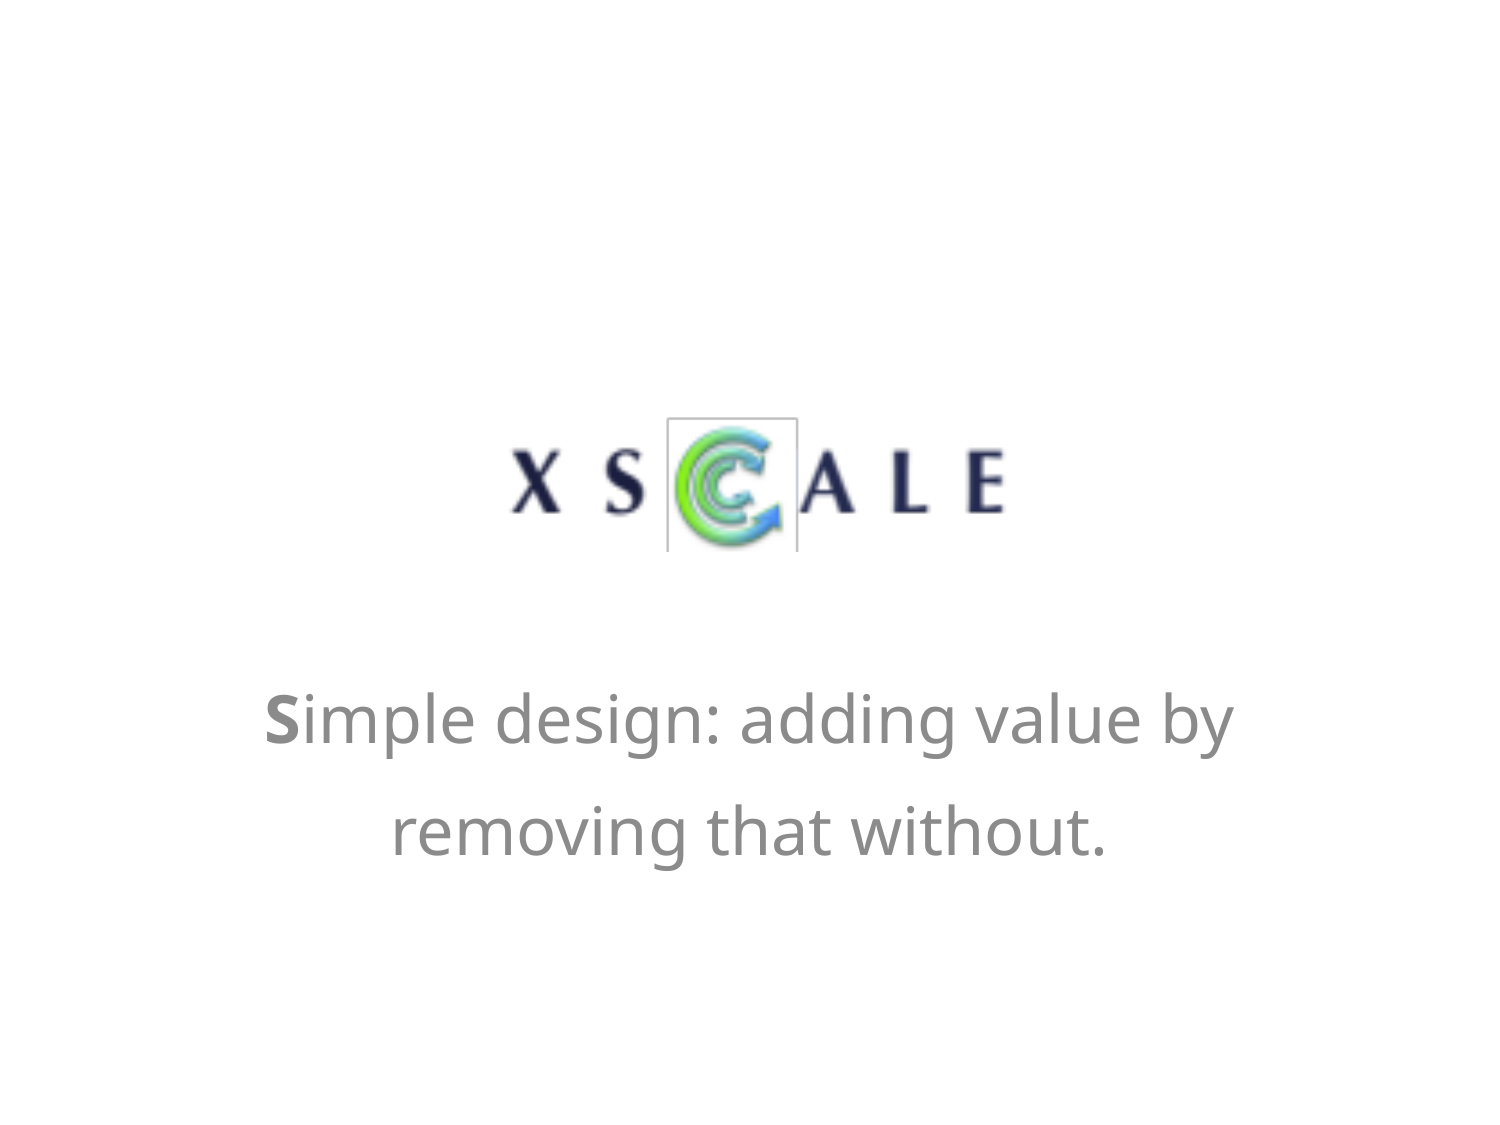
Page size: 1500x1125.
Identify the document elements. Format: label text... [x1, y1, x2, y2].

picture [474, 404, 1025, 553]
subtitle Simple design: adding value by removing that without. [225, 637, 1275, 925]
